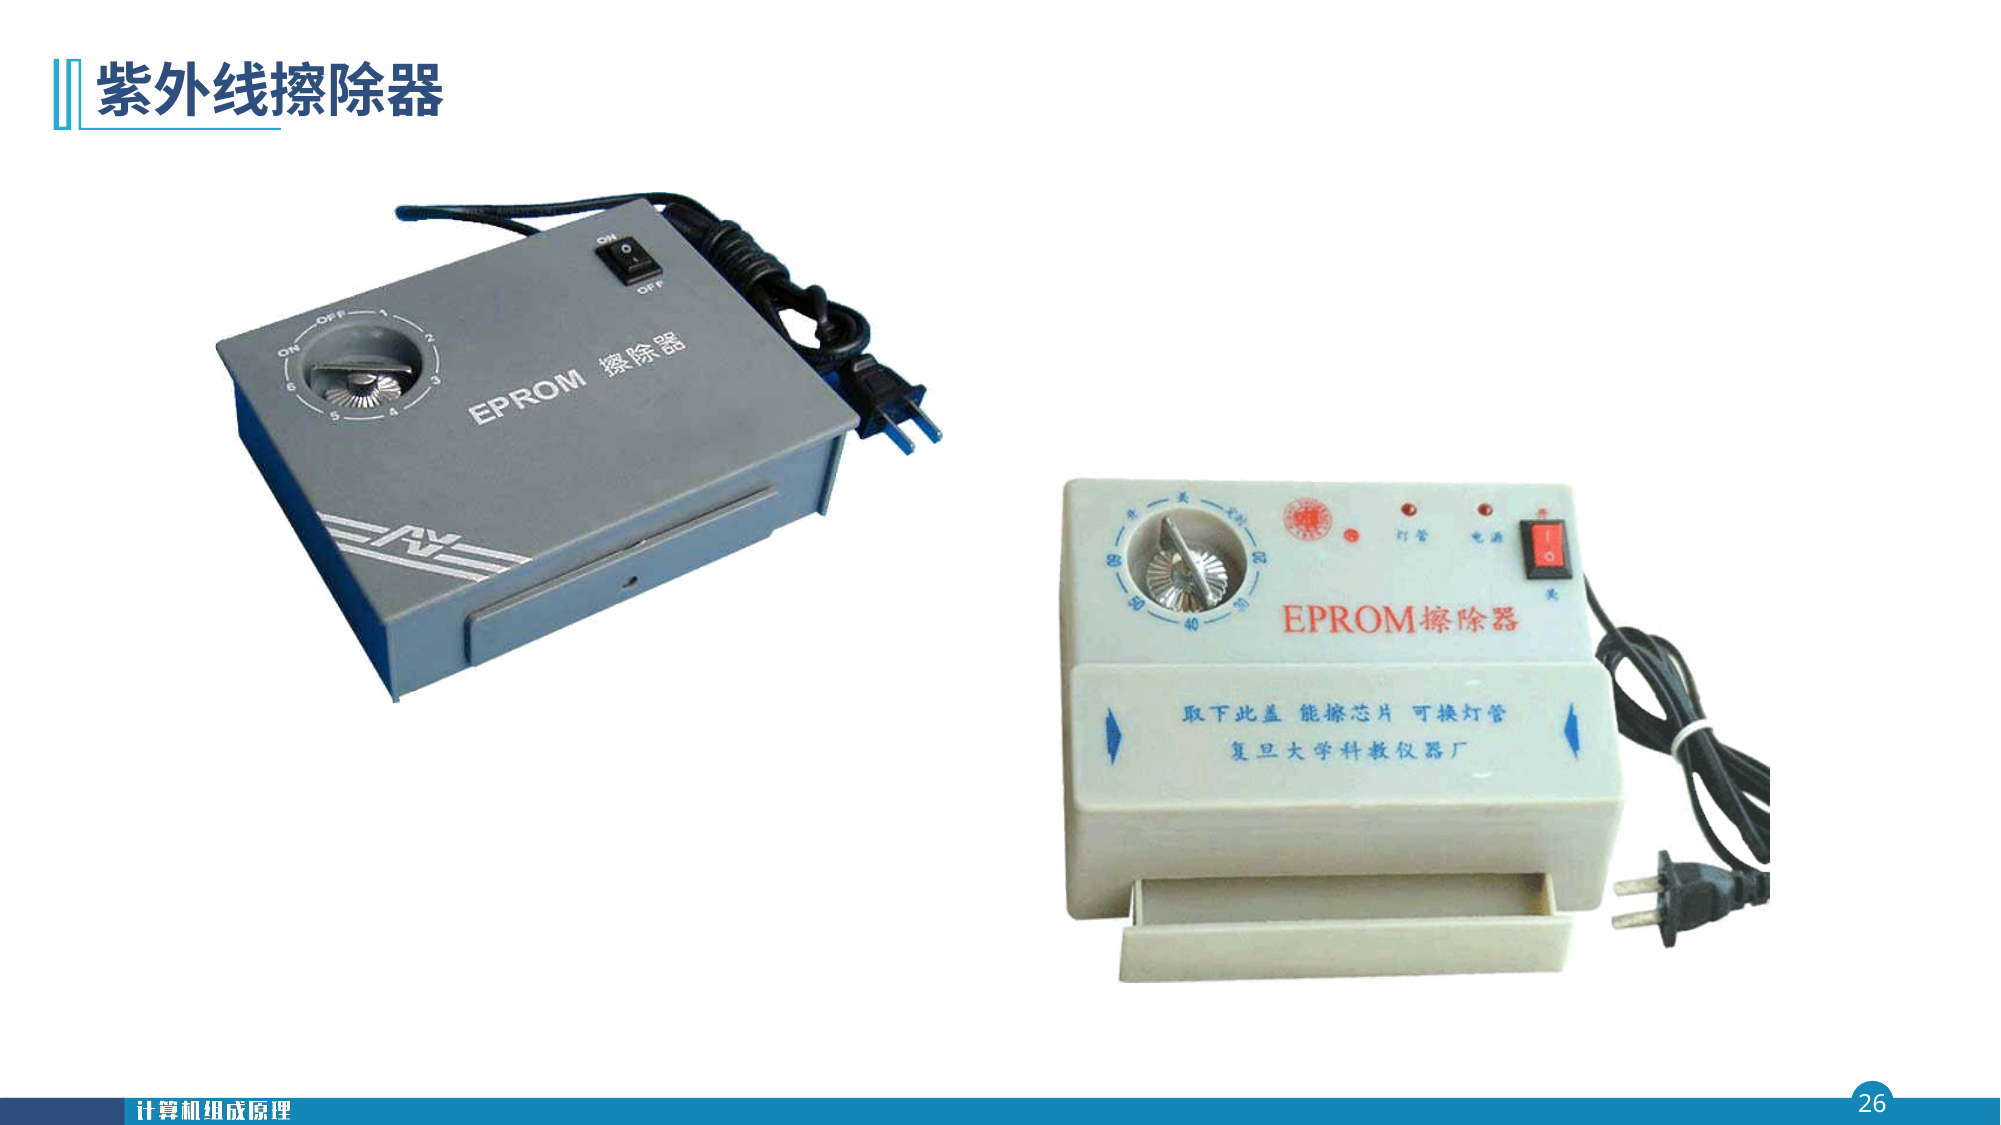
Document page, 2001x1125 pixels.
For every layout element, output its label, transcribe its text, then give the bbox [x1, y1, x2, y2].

picture [1057, 473, 1770, 984]
picture [203, 192, 943, 703]
title 紫外线擦除器 [80, 42, 1805, 144]
